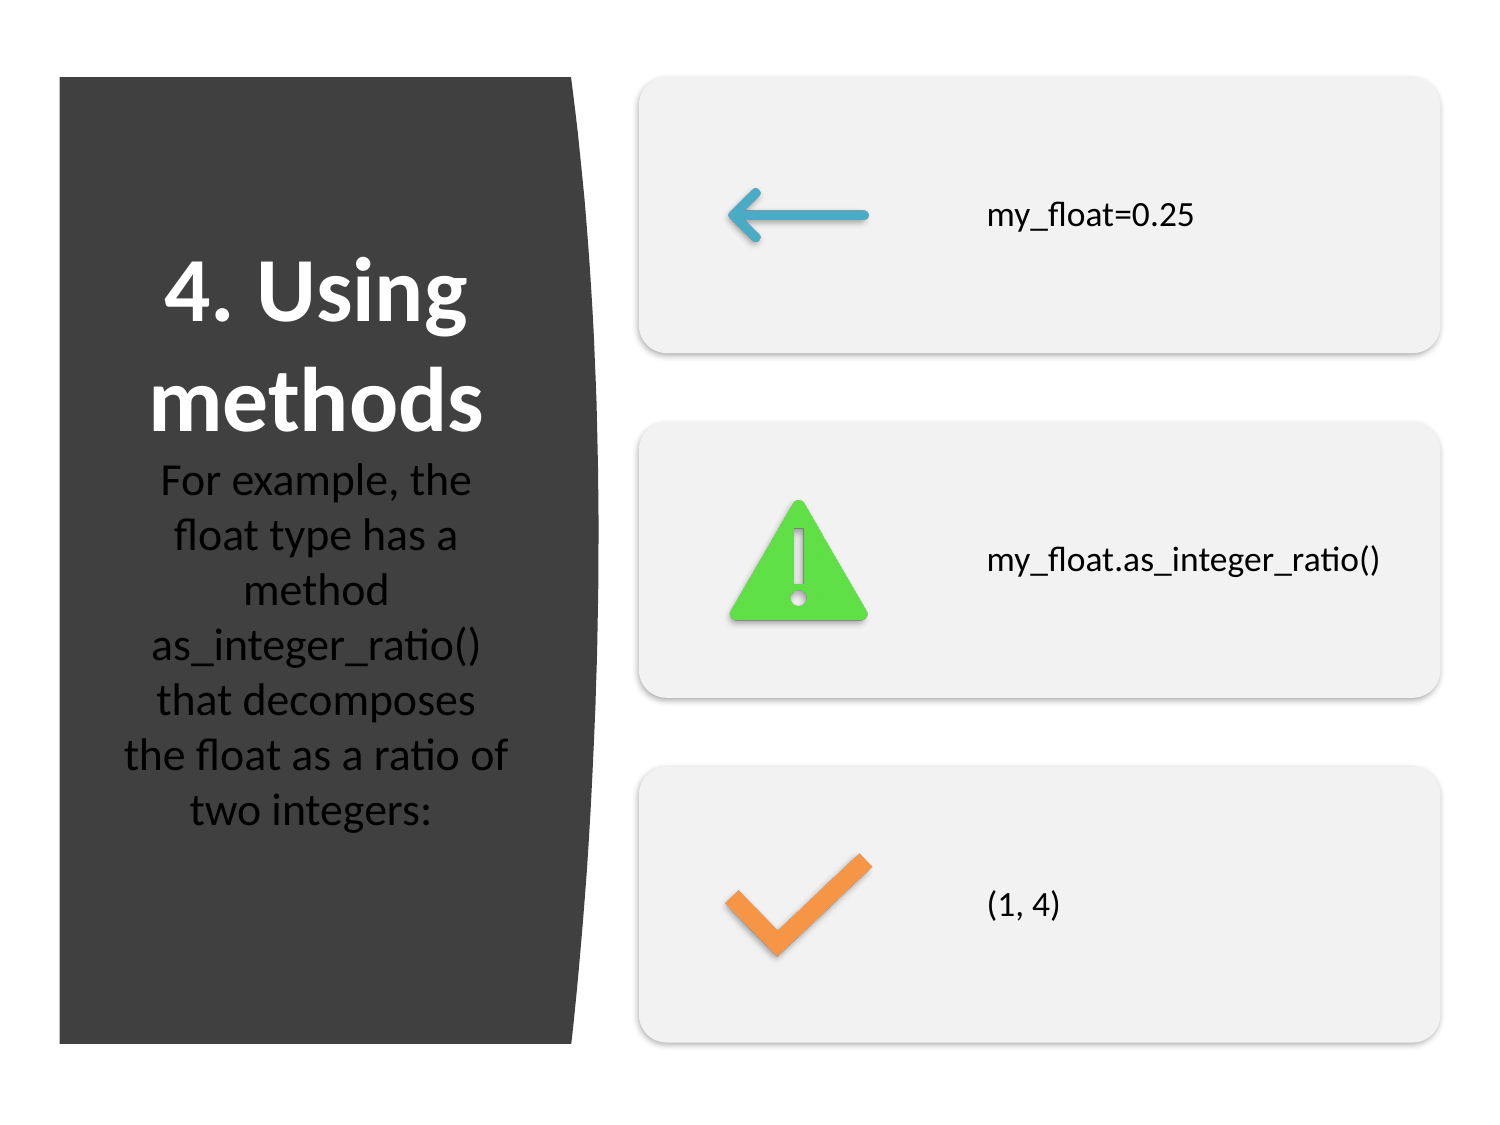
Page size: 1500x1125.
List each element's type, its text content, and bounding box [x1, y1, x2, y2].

title 4. Using methods For example, the float type has a method as_integer_ratio() that decomposes the float as a ratio of two integers: [106, 166, 527, 953]
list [638, 76, 1441, 1043]
text_box [57, 75, 601, 1046]
